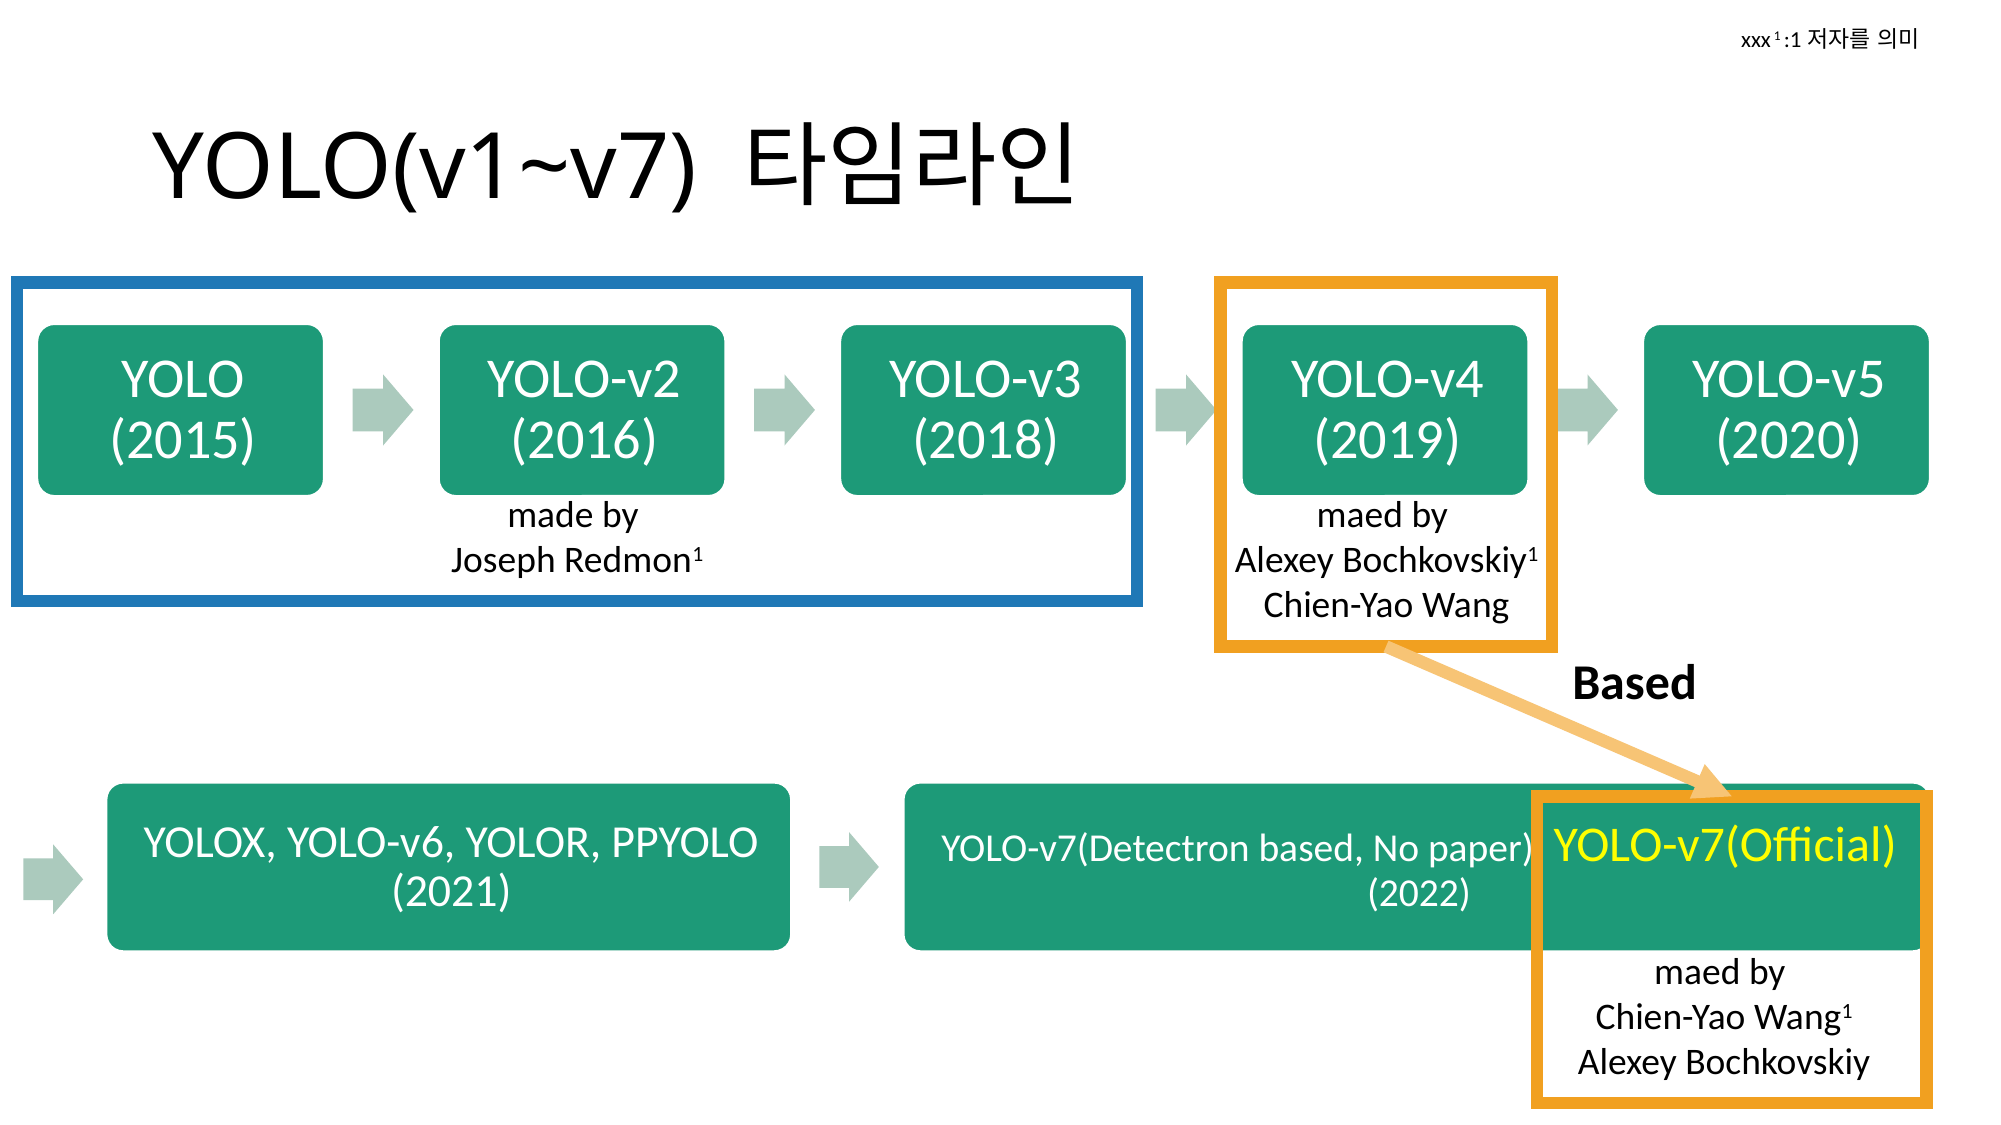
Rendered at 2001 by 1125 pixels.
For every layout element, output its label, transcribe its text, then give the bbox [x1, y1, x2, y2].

text_box [1219, 633, 1553, 648]
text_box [1385, 646, 1732, 797]
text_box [36, 250, 1931, 570]
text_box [23, 844, 84, 915]
text_box maed by Chien-Yao Wang1 Alexey Bochkovskiy [1558, 1027, 1890, 1090]
text_box [1536, 1027, 1927, 1104]
text_box Based [1469, 642, 1800, 707]
title YOLO(v1~v7) 타임라인 [137, 59, 1863, 250]
text_box maed by Alexey Bochkovskiy1 Chien-Yao Wang [1209, 570, 1565, 633]
text_box xxx 1 :1저자를 의미 [1660, 17, 2000, 60]
text_box [16, 281, 1138, 602]
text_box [105, 707, 1931, 1027]
